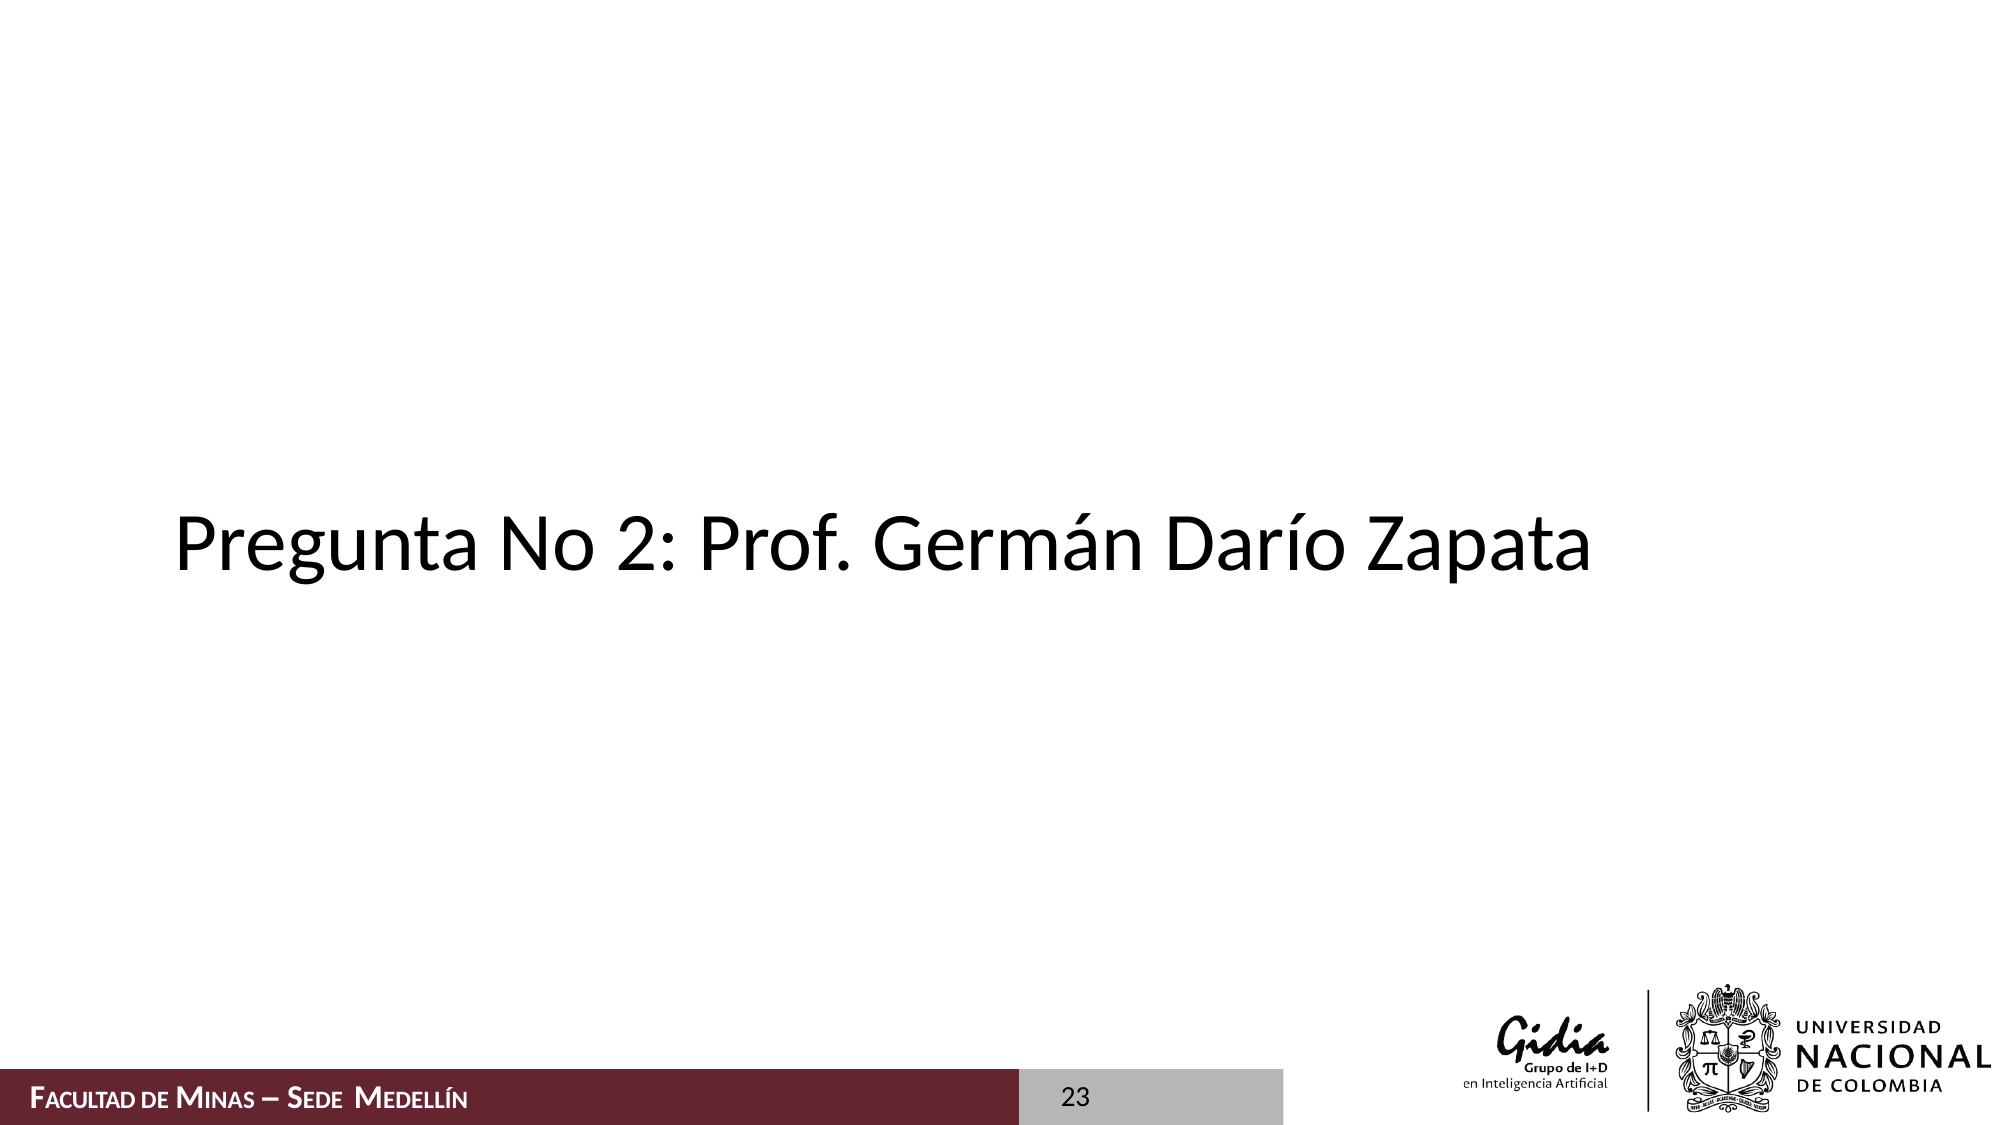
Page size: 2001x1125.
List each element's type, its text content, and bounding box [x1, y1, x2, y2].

slide_number 23 [1054, 1082, 1097, 1116]
title Pregunta No 2: Prof. Germán Darío Zapata [174, 487, 1800, 589]
picture [1463, 983, 1992, 1113]
